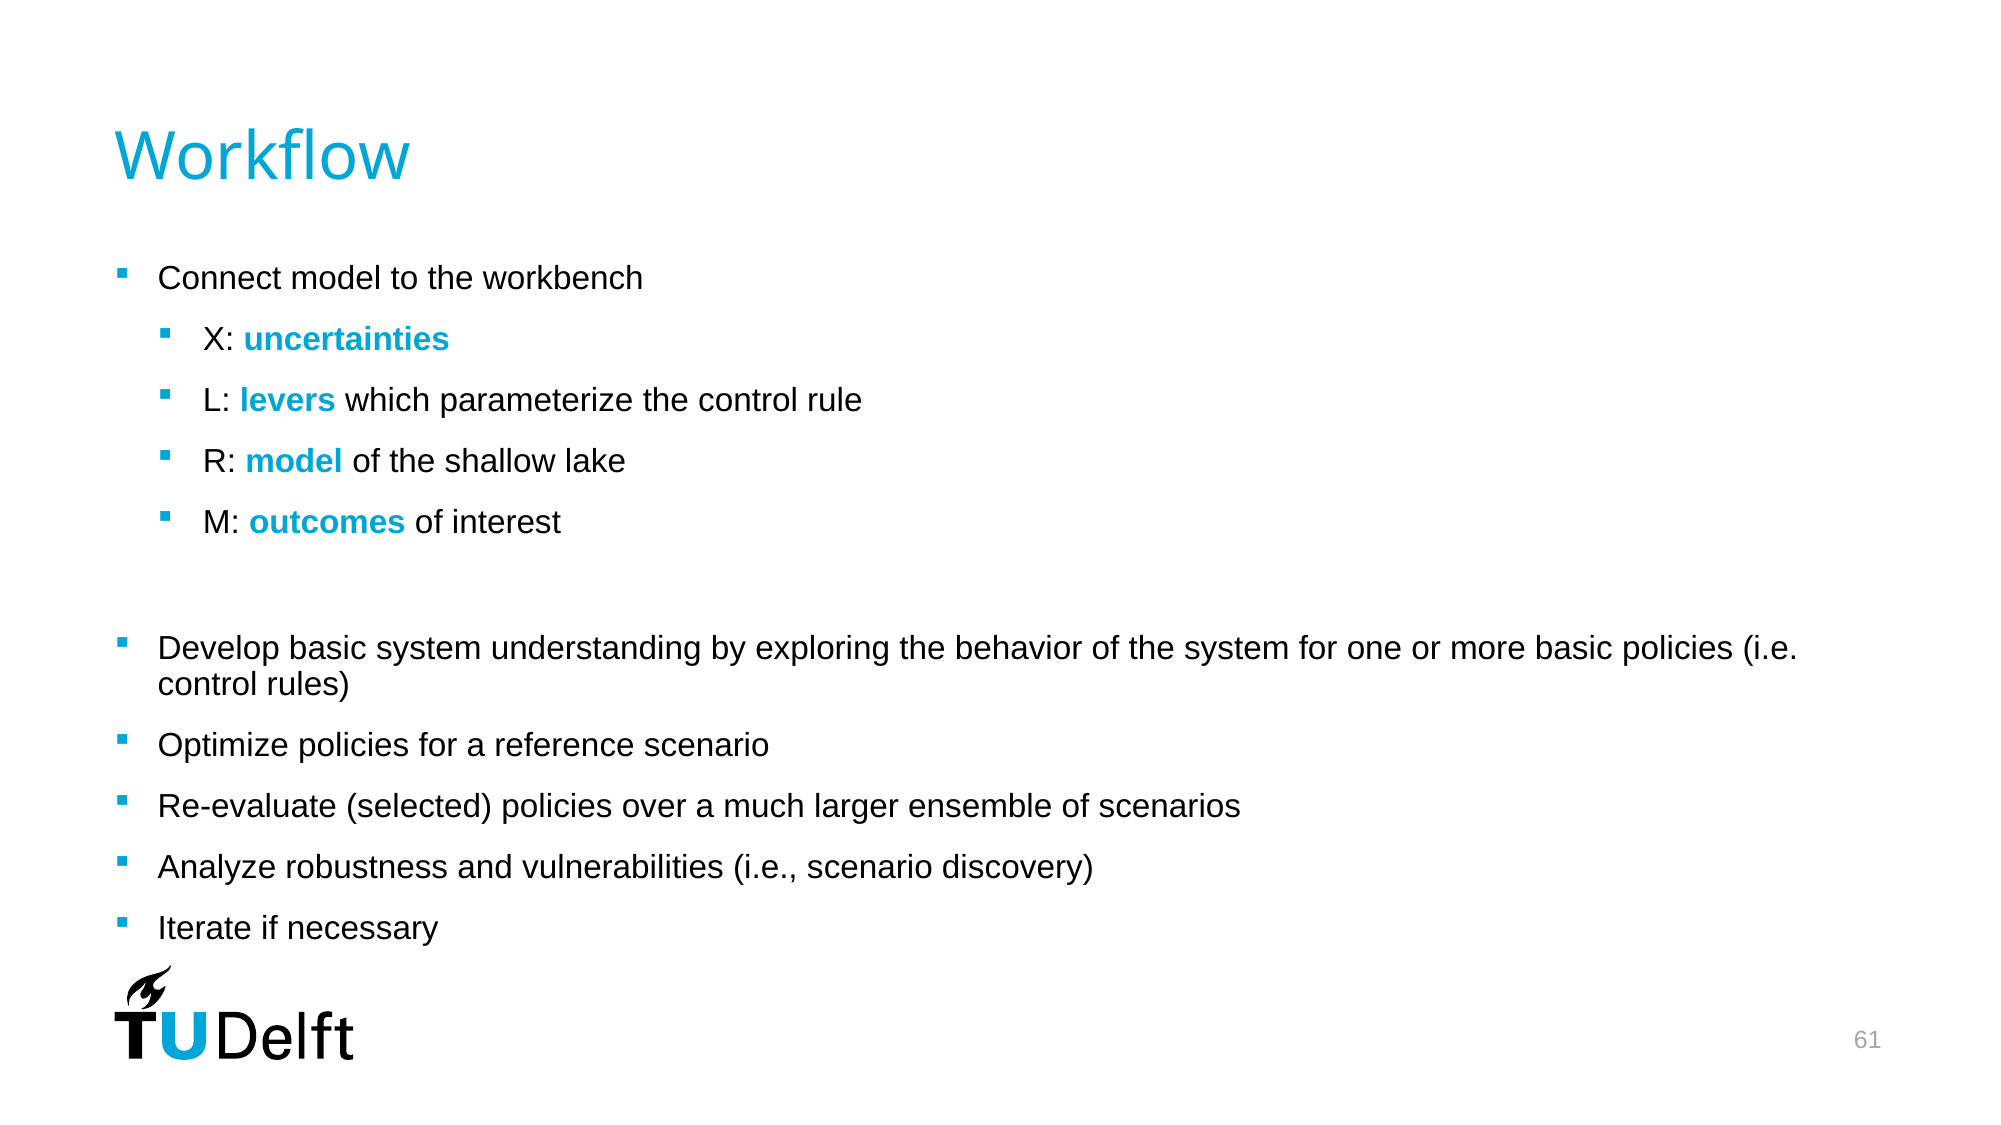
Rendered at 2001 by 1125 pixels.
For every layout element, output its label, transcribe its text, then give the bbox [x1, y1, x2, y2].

list Connect model to the workbench X: uncertainties L: levers which parameterize the control rule R: model of the shallow lake M: outcomes of interest Develop basic system understanding by exploring the behavior of the system for one or more basic policies (i.e. control rules) Optimize policies for a reference scenario Re-evaluate (selected) policies over a much larger ensemble of scenarios Analyze robustness and vulnerabilities (i.e., scenario discovery) Iterate if necessary [114, 261, 1882, 976]
title Workflow [114, 121, 1883, 203]
slide_number 61 [1810, 1008, 1882, 1069]
